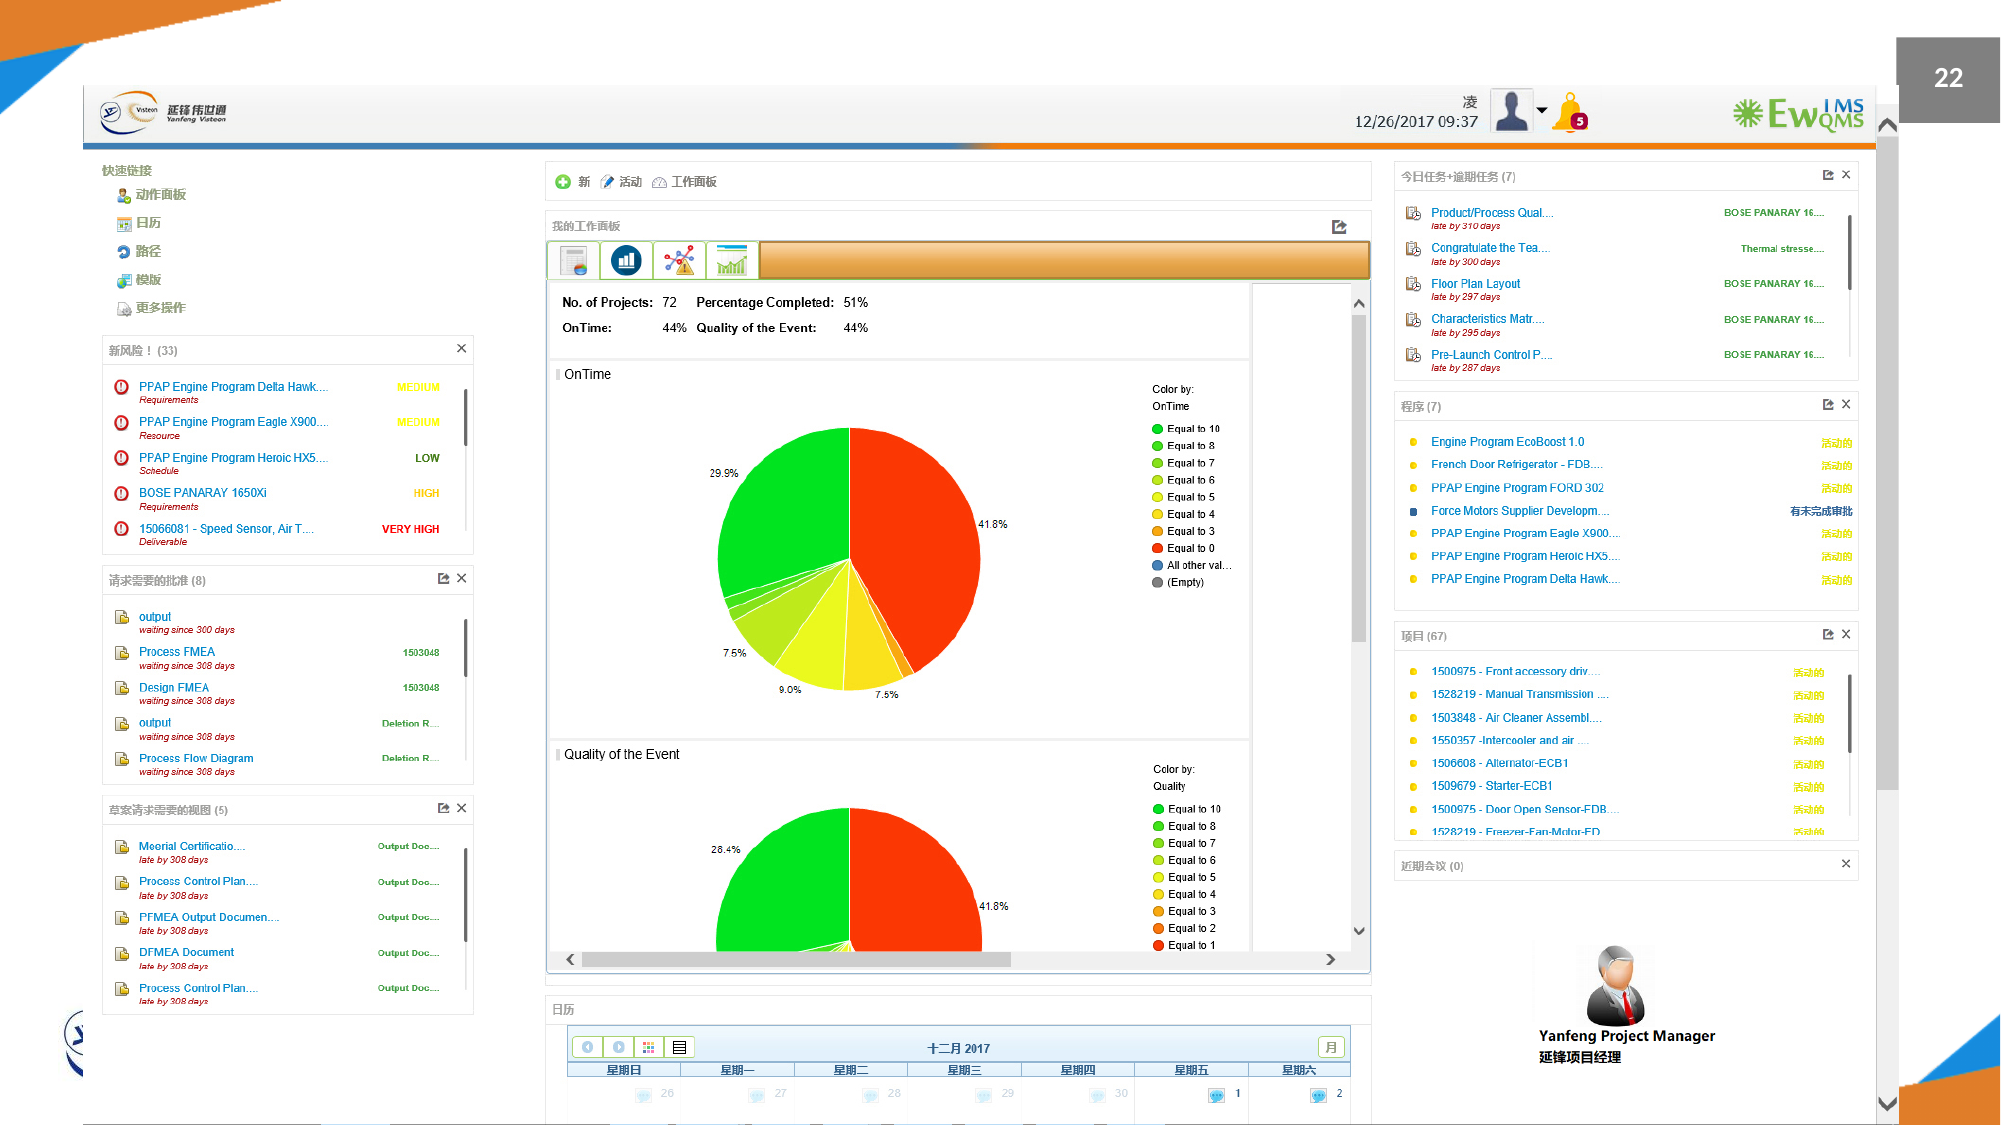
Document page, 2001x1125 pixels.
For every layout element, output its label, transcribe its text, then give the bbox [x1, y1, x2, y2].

slide_number 22 [1919, 46, 2000, 106]
picture [0, 0, 2001, 1125]
